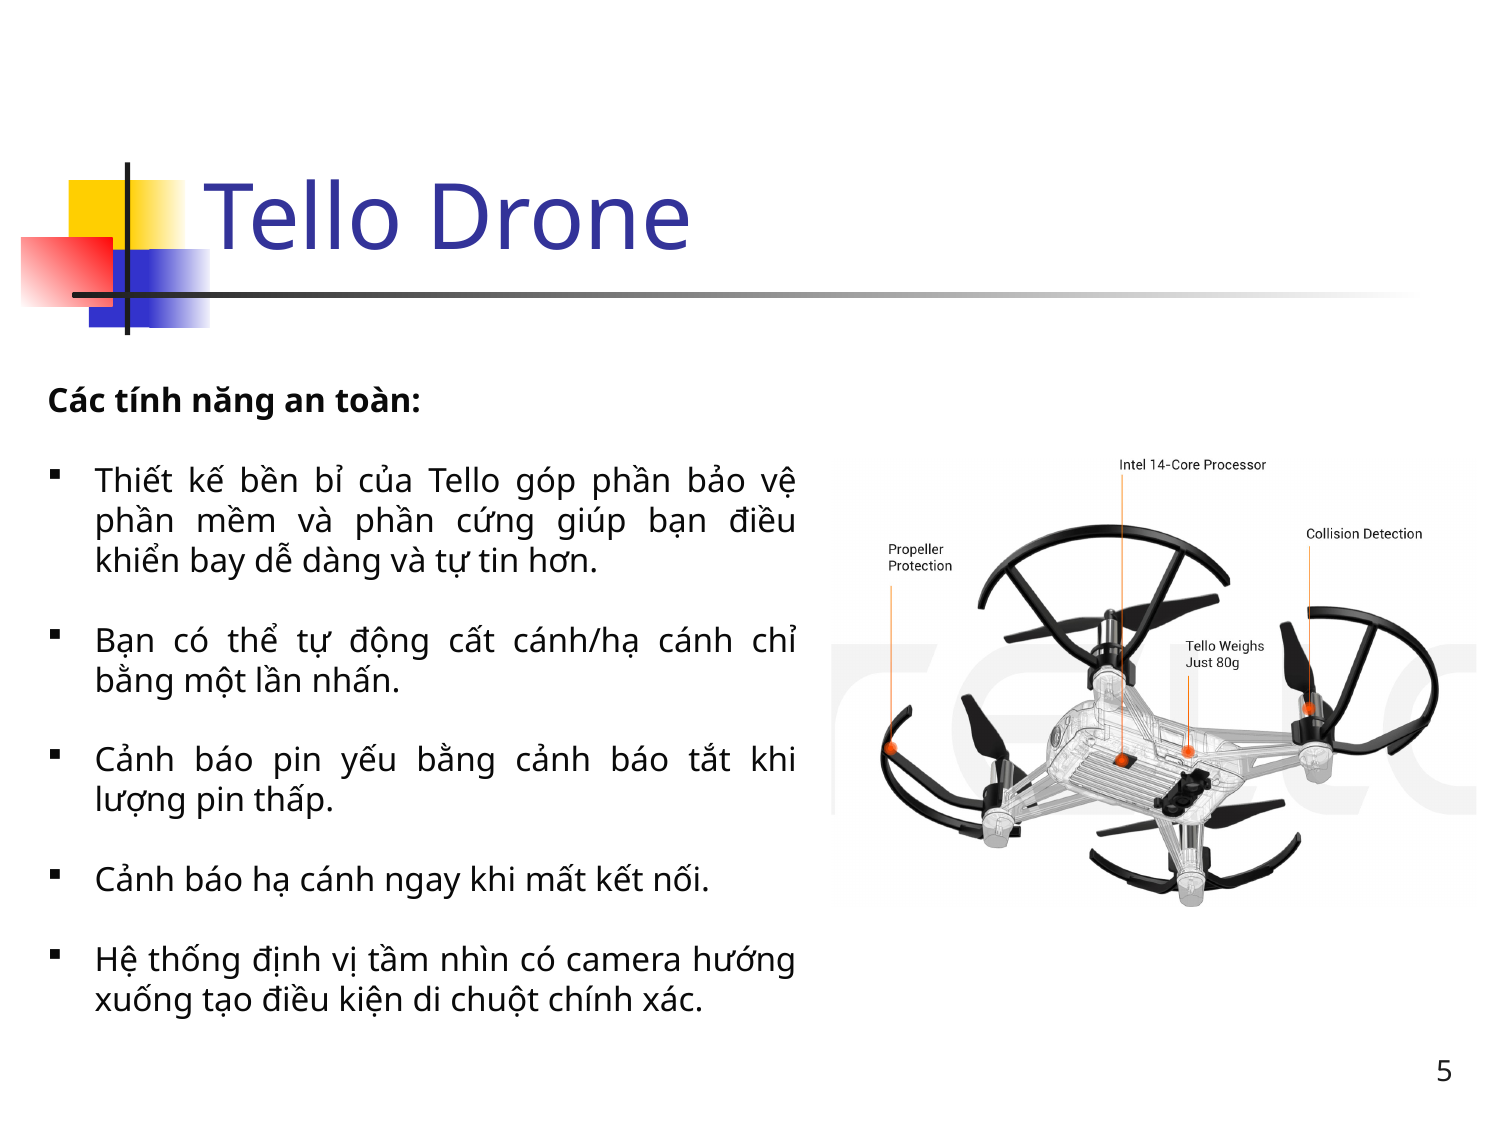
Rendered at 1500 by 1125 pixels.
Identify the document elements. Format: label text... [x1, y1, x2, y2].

slide_number 5 [1154, 1023, 1468, 1100]
picture [830, 458, 1477, 907]
text_box Các tính năng an toàn: Thiết kế bền bỉ của Tello góp phần bảo vệ phần mềm và phần cứng giúp bạn điều khiển bay dễ dàng và tự tin hơn. Bạn có thể tự động cất cánh/hạ cánh chỉ bằng một lần nhấn. Cảnh báo pin yếu bằng cảnh báo tắt khi lượng pin thấp. Cảnh báo hạ cánh ngay khi mất kết nối. Hệ thống định vị tầm nhìn có camera hướng xuống tạo điều kiện di chuột chính xác. [32, 371, 813, 1026]
title Tello Drone [188, 35, 1468, 275]
